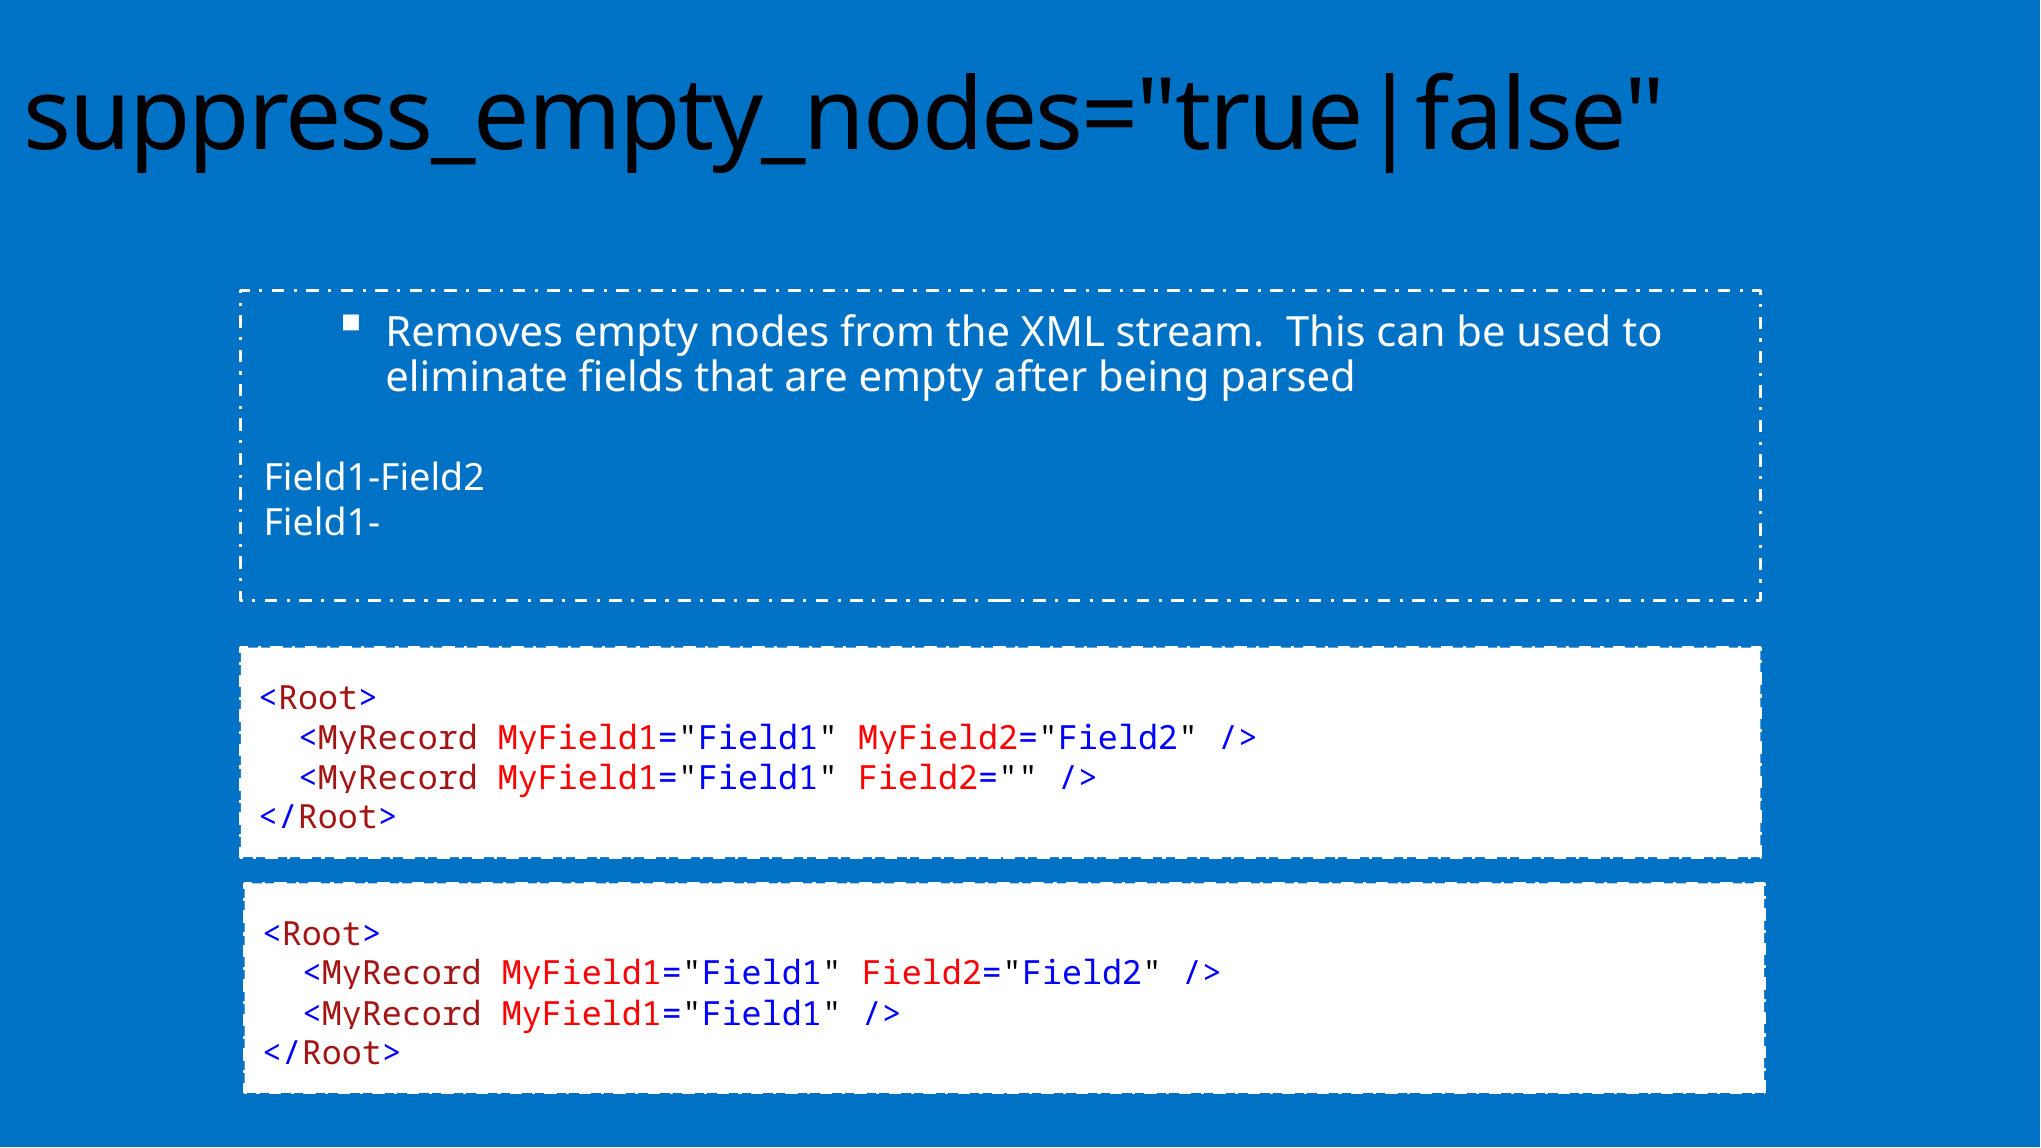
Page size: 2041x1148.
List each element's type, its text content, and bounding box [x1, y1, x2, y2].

text_box [244, 883, 1765, 1094]
text_box [240, 647, 1761, 858]
text_box [240, 289, 1761, 601]
text_box <Root> <MyRecord MyField1="Field1" Field2="Field2" /> <MyRecord MyField1="Field1" /> </Root> [247, 904, 1765, 1079]
text_box <Root> <MyRecord MyField1="Field1" MyField2="Field2" /> <MyRecord MyField1="Field1" Field2="" /> </Root> [243, 668, 1761, 879]
title suppress_empty_nodes="true|false" [0, 48, 1919, 243]
